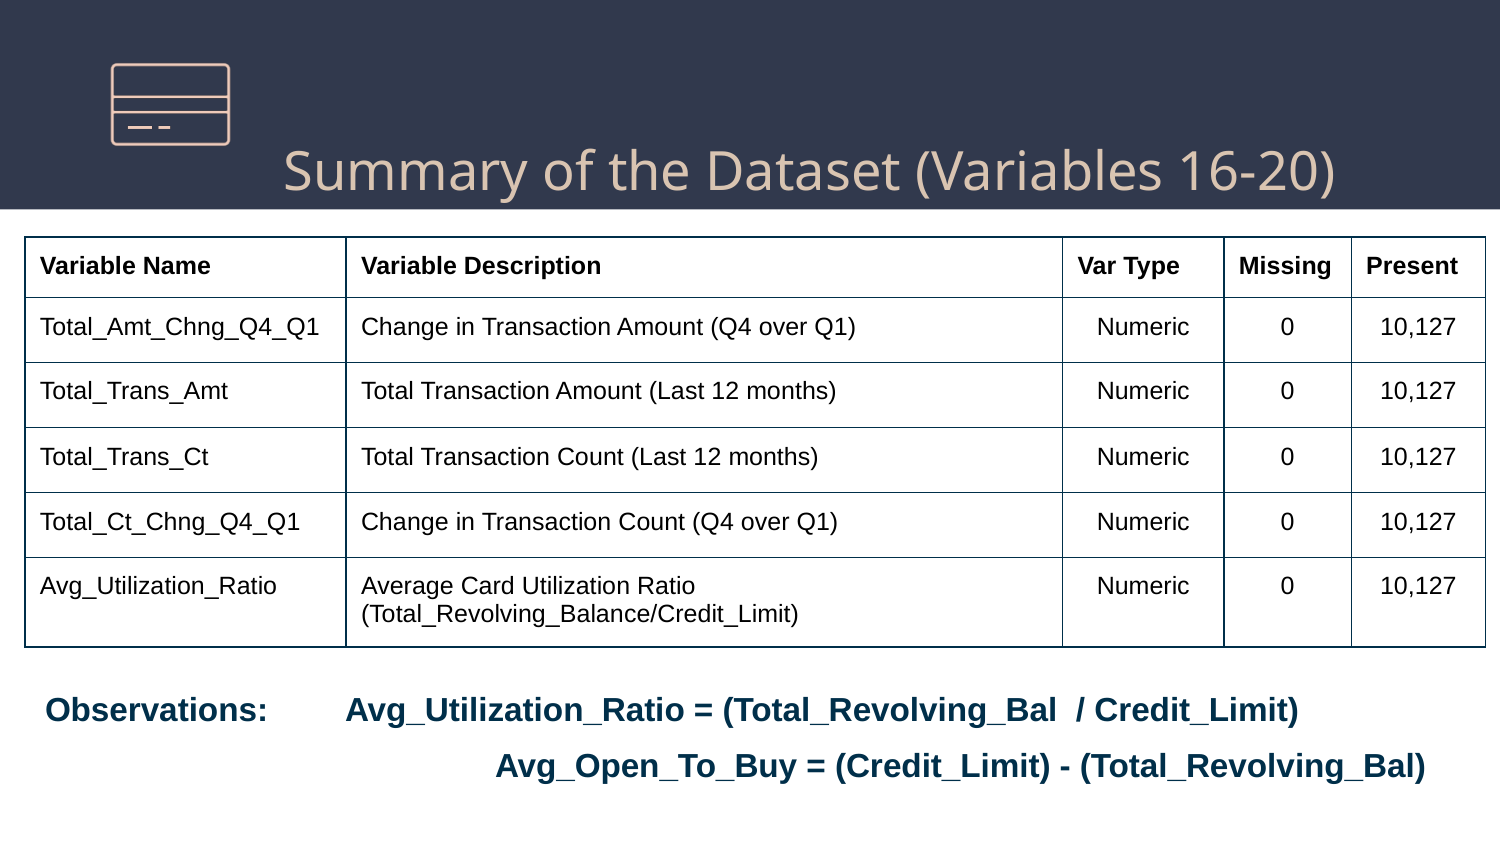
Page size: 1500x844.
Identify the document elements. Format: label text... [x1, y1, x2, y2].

table_header Missing [1225, 238, 1351, 297]
table_cell Numeric [1063, 298, 1223, 362]
table_cell Total_Ct_Chng_Q4_Q1 [26, 493, 345, 557]
table_header Variable Name [26, 238, 345, 297]
table_cell Numeric [1063, 493, 1223, 557]
table_cell Change in Transaction Count (Q4 over Q1) [347, 493, 1062, 557]
table_cell 10,127 [1352, 363, 1485, 427]
table_cell Numeric [1063, 428, 1223, 492]
picture [97, 31, 245, 178]
table_cell 10,127 [1352, 493, 1485, 557]
table_header Var Type [1063, 238, 1223, 297]
table_cell 0 [1225, 558, 1351, 646]
table_header Variable Description [347, 238, 1062, 297]
table_cell 10,127 [1352, 298, 1485, 362]
table_cell 0 [1225, 363, 1351, 427]
table_cell 0 [1225, 428, 1351, 492]
table_cell Average Card Utilization Ratio (Total_Revolving_Balance/Credit_Limit) [347, 558, 1062, 646]
table_cell 0 [1225, 298, 1351, 362]
table_cell 0 [1225, 493, 1351, 557]
table_cell 10,127 [1352, 428, 1485, 492]
text_box Observations: Avg_Utilization_Ratio = (Total_Revolving_Bal / Credit_Limit) Avg_Open_To_Buy = (Credit_Limit) - (Total_Revolving_Bal) [30, 673, 1470, 800]
text_box Summary of the Dataset (Variables 16-20) [0, 56, 1500, 217]
table_cell Numeric [1063, 363, 1223, 427]
table_cell Total Transaction Count (Last 12 months) [347, 428, 1062, 492]
table_cell 10,127 [1352, 558, 1485, 646]
table_cell Change in Transaction Amount (Q4 over Q1) [347, 298, 1062, 362]
table_cell Total_Trans_Ct [26, 428, 345, 492]
table_cell Avg_Utilization_Ratio [26, 558, 345, 646]
table_cell Total_Amt_Chng_Q4_Q1 [26, 298, 345, 362]
table_cell Numeric [1063, 558, 1223, 646]
table_cell Total_Trans_Amt [26, 363, 345, 427]
table_cell Total Transaction Amount (Last 12 months) [347, 363, 1062, 427]
table_header Present [1352, 238, 1485, 297]
